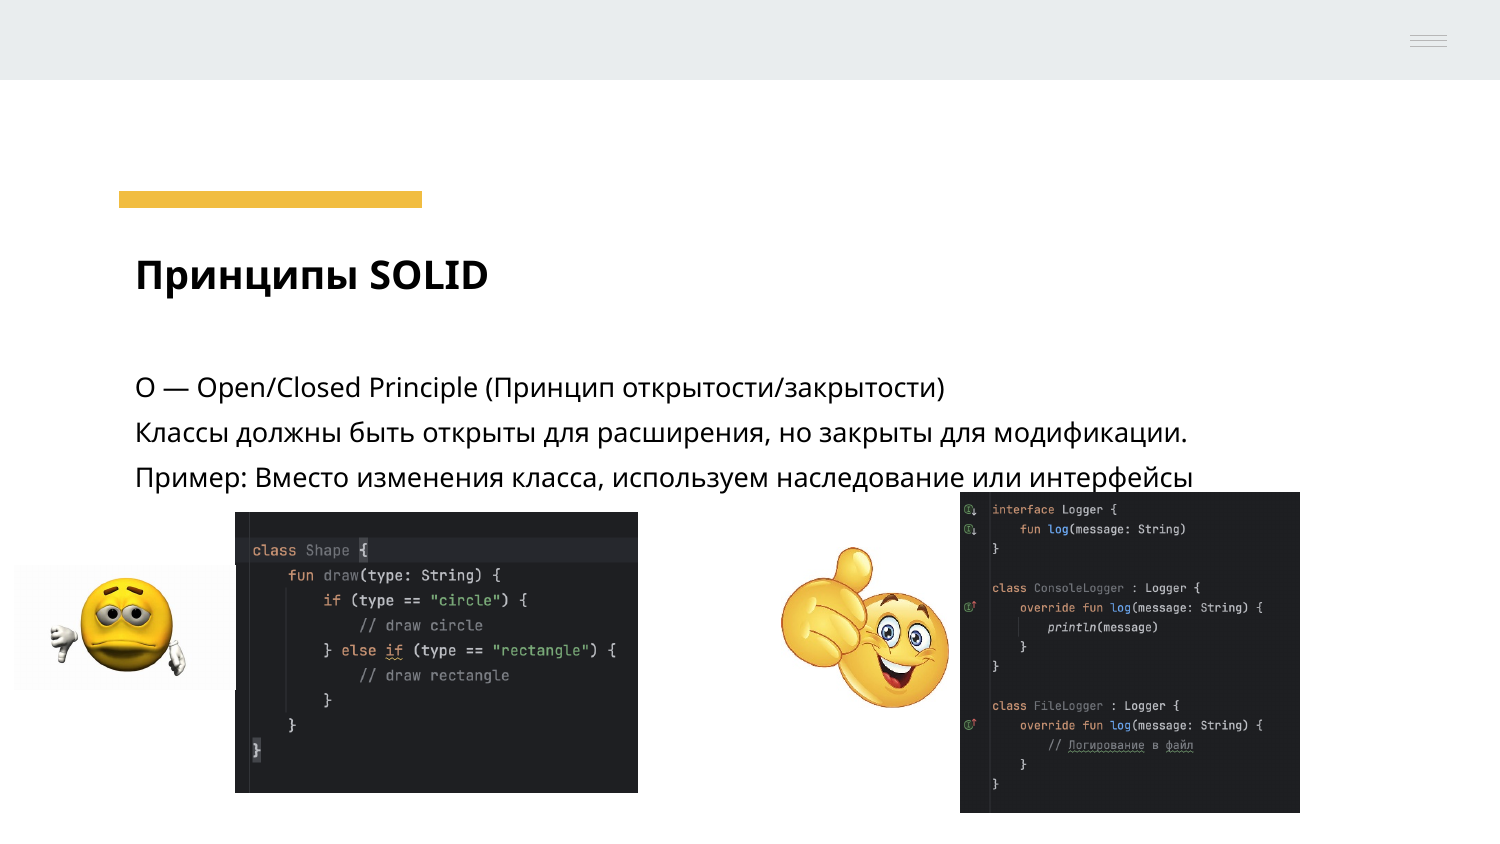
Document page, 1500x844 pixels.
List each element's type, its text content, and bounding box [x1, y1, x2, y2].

title Принципы SOLID O — Open/Closed Principle (Принцип открытости/закрытости) Классы должны быть открыты для расширения, но закрыты для модификации. Пример: Вместо изменения класса, используем наследование или интерфейсы [119, 215, 1376, 763]
picture [119, 190, 422, 208]
picture [14, 511, 639, 794]
picture [959, 492, 1300, 813]
picture [781, 547, 949, 708]
